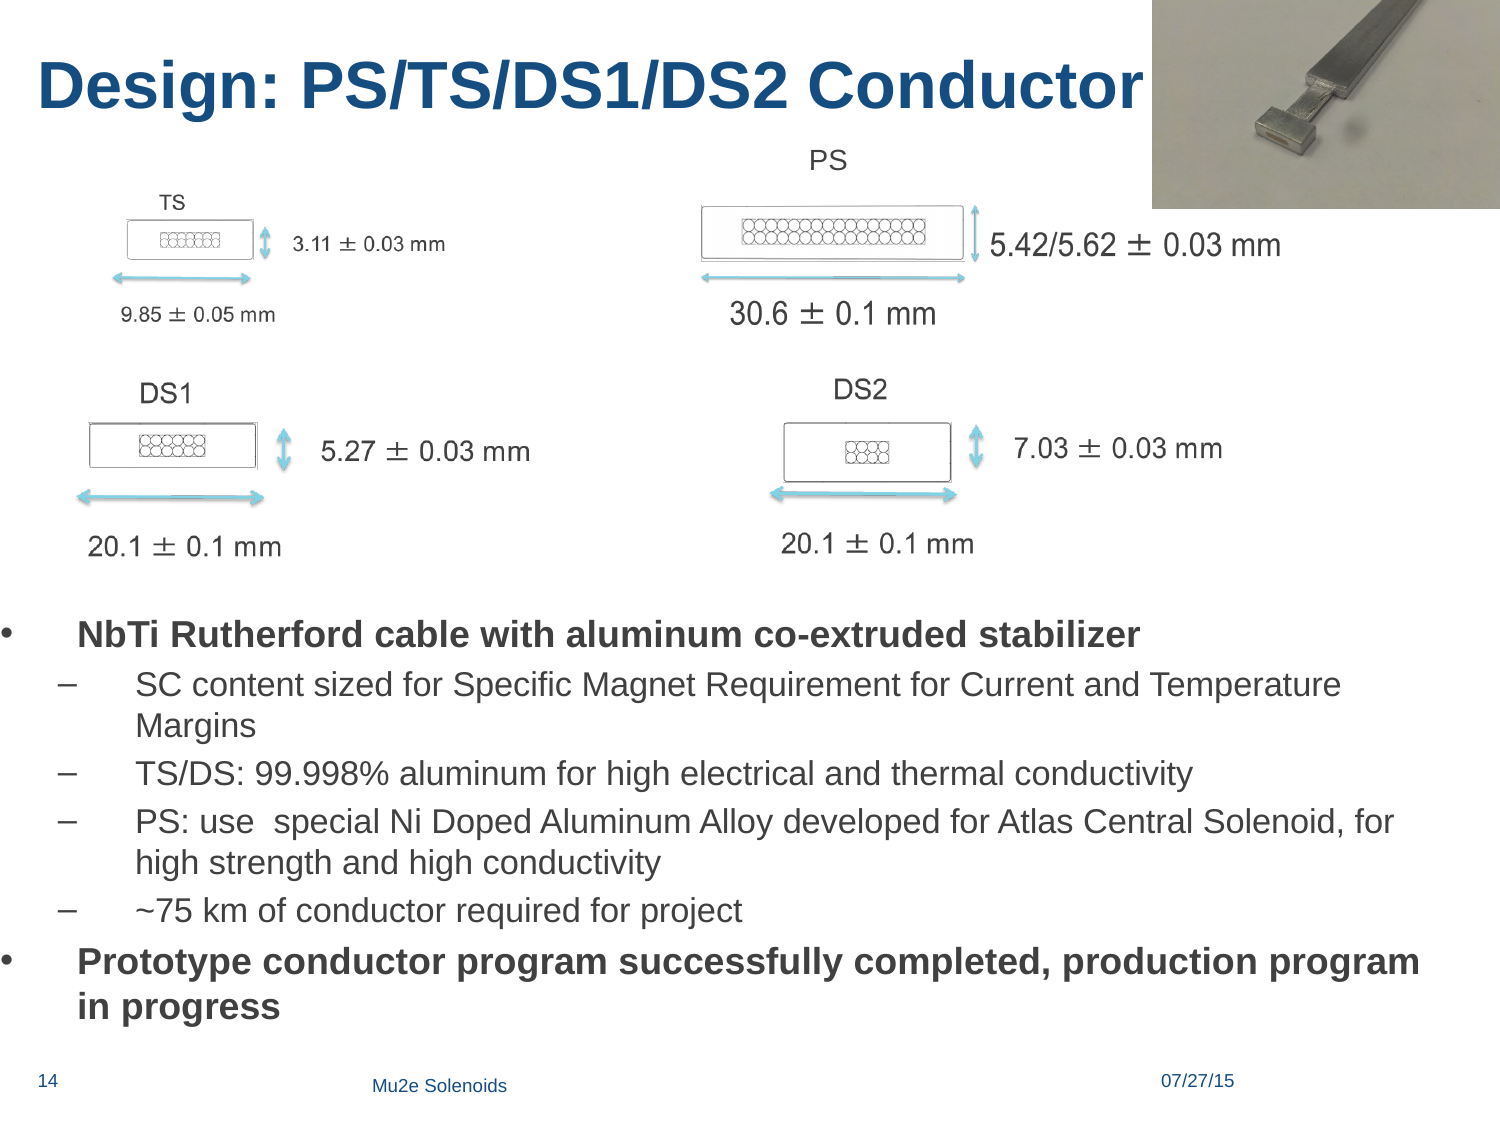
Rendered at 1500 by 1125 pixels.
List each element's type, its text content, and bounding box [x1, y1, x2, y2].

picture [1151, 0, 1500, 210]
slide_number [1058, 1068, 1235, 1109]
picture [750, 363, 1242, 578]
footer Mu2e Solenoids [371, 1073, 972, 1124]
picture [57, 367, 548, 582]
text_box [691, 133, 1301, 352]
text_box NbTi Rutherford cable with aluminum co-extruded stabilizer SC content sized for Specific Magnet Requirement for Current and Temperature Margins TS/DS: 99.998% aluminum for high electrical and thermal conductivity PS: use special Ni Doped Aluminum Alloy developed for Atlas Central Solenoid, for high strength and high conductivity ~75 km of conductor required for project Prototype conductor program successfully completed, production program in progress [0, 557, 1463, 1031]
title Design: PS/TS/DS1/DS2 Conductor [37, 17, 1146, 123]
slide_number 14 [37, 1068, 111, 1109]
picture [98, 183, 460, 340]
